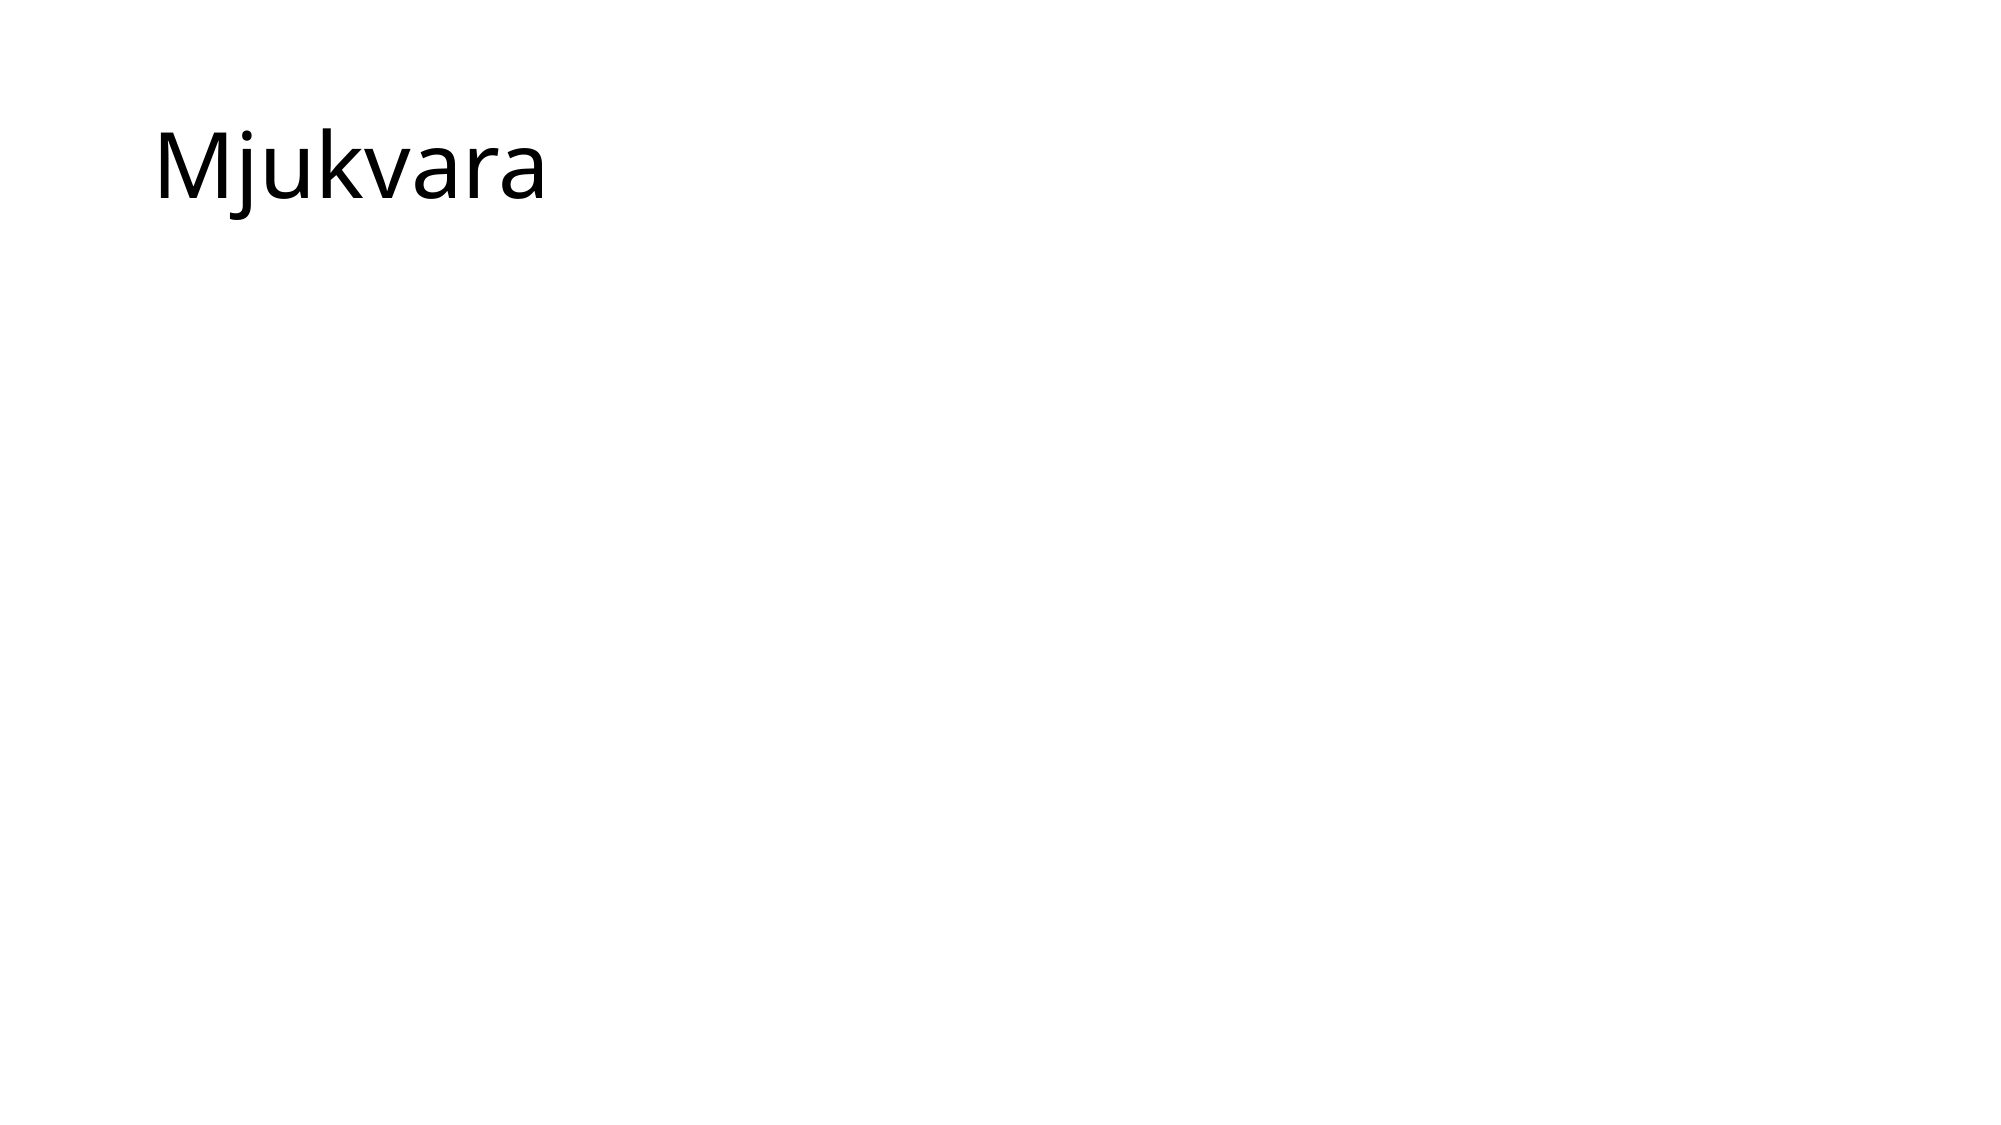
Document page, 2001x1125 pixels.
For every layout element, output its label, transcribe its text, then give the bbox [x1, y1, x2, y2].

title Mjukvara [137, 59, 1863, 278]
